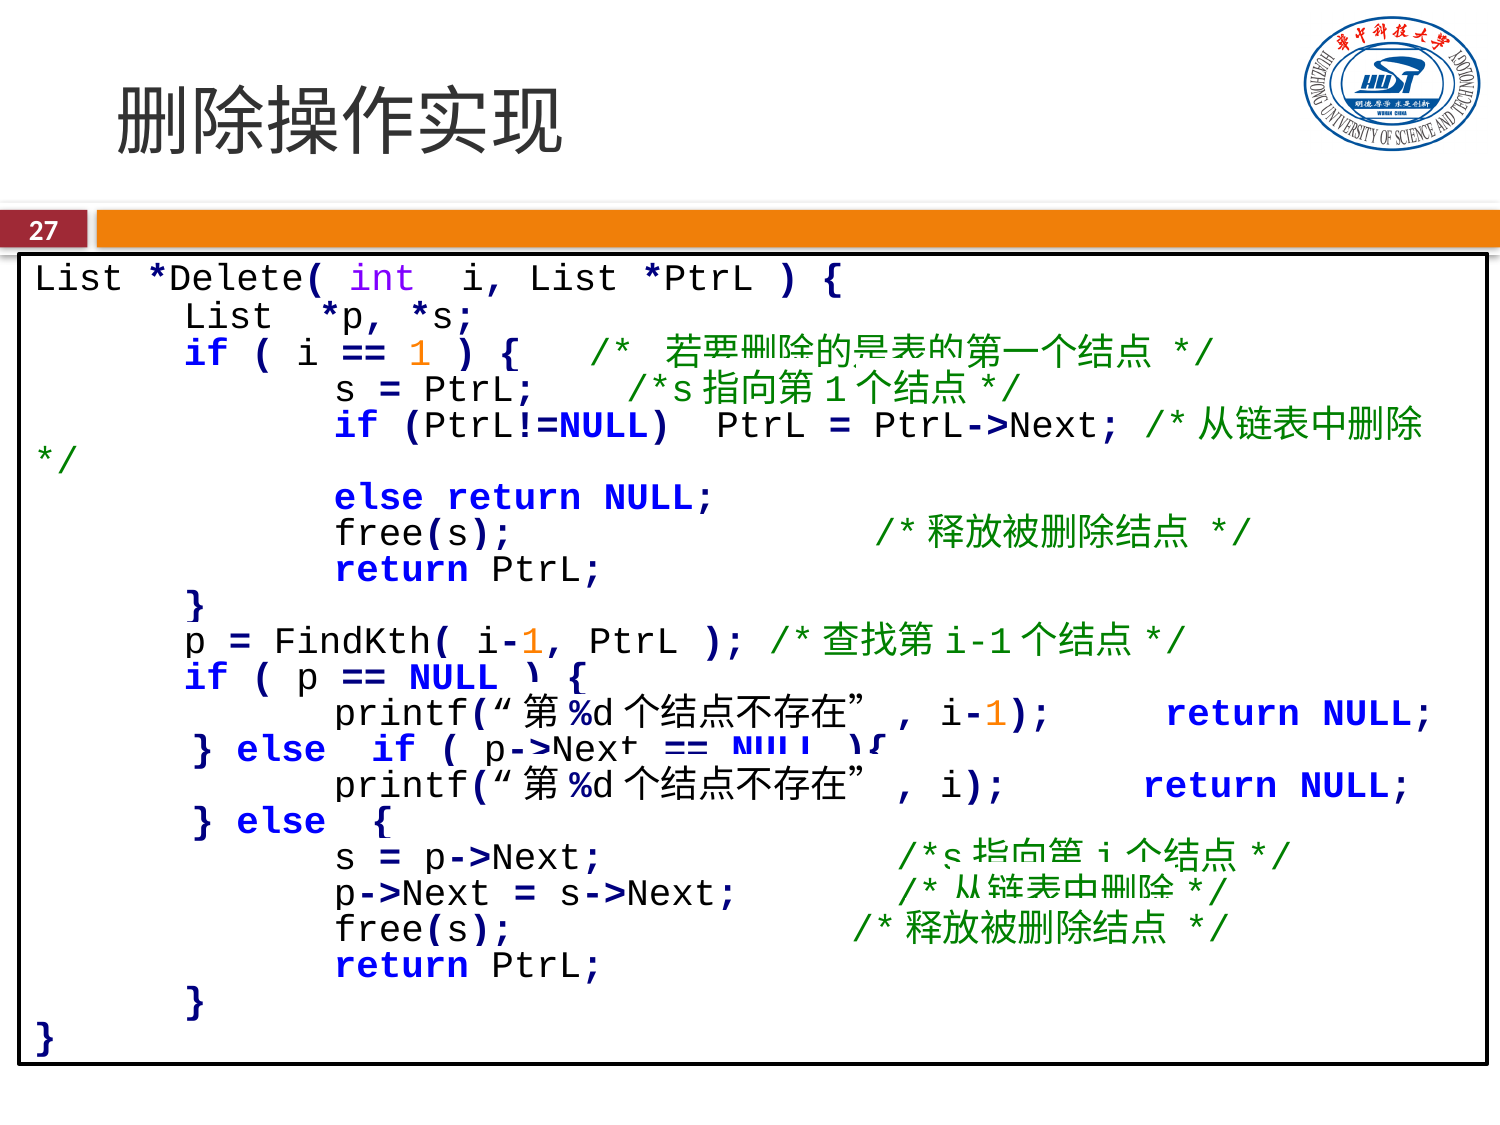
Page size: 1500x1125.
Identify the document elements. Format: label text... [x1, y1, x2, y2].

text_box List *Delete( int i, List *PtrL ) { List *p, *s; if ( i == 1 ) { /* 若要删除的是表的第一个结点 */ s = PtrL; /*s指向第1个结点*/ if (PtrL!=NULL) PtrL = PtrL->Next; /*从链表中删除*/ else return NULL; free(s); /*释放被删除结点 */ return PtrL; } p = FindKth( i-1, PtrL ); /*查找第i-1个结点*/ if ( p == NULL ) { printf(“第%d个结点不存在”, i-1); return NULL; } else if ( p->Next == NULL ){ printf(“第%d个结点不存在”, i); return NULL; } else { s = p->Next; /*s指向第i个结点*/ p->Next = s->Next; /*从链表中删除*/ free(s); /*释放被删除结点 */ return PtrL; } } [17, 252, 1489, 1066]
picture [1299, 12, 1488, 154]
title 删除操作实现 [100, 37, 1438, 200]
slide_number 27 [0, 208, 88, 249]
